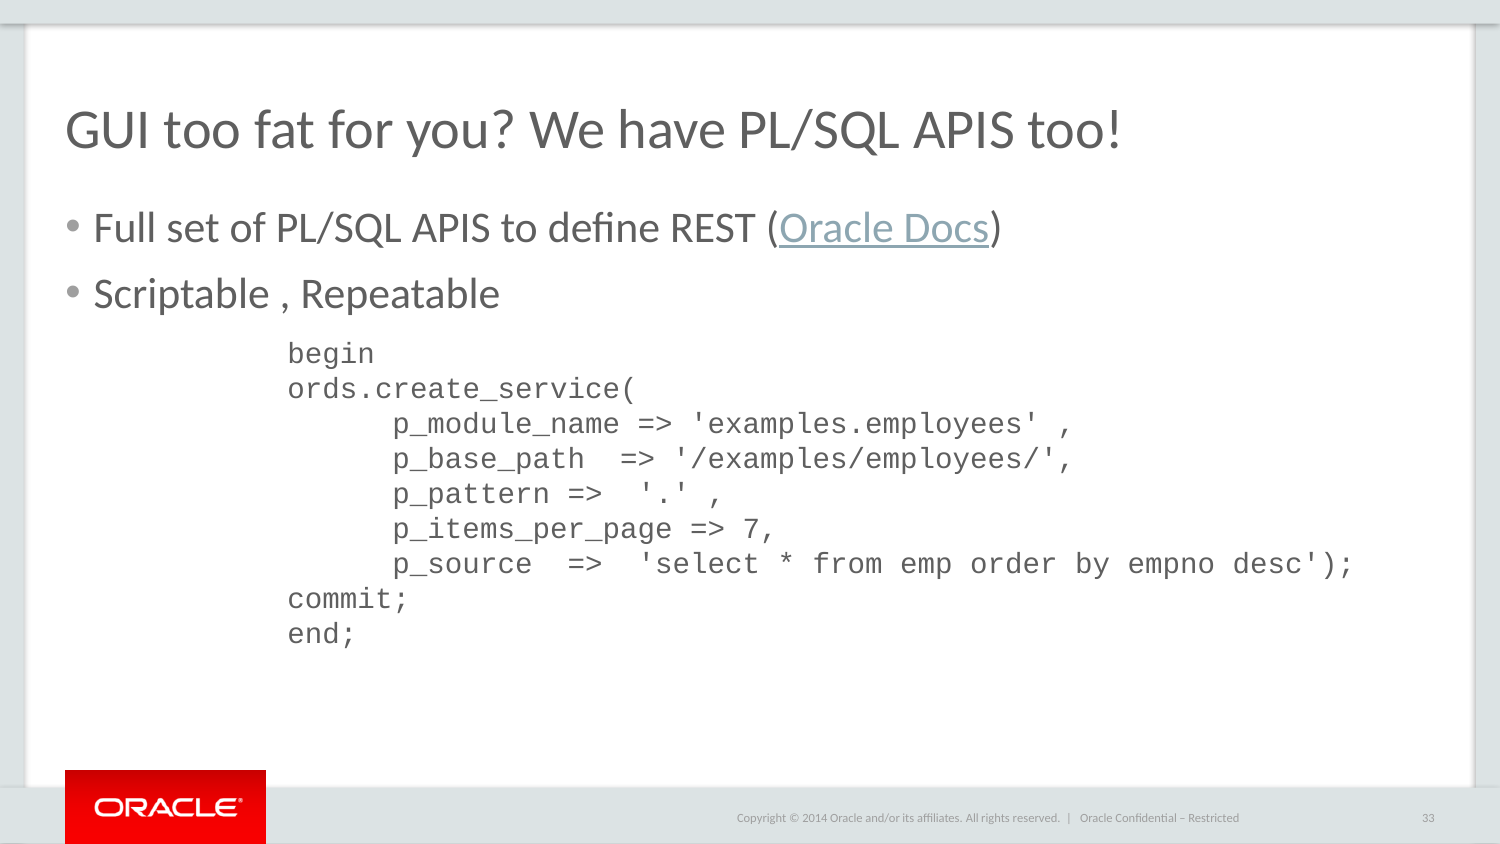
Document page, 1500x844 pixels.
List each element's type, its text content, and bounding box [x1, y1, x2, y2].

list Full set of PL/SQL APIS to define REST (Oracle Docs) Scriptable , Repeatable [65, 204, 1435, 732]
title GUI too fat for you? We have PL/SQL APIS too! [65, 50, 1435, 160]
picture [65, 770, 266, 844]
footer Oracle Confidential – Restricted [1080, 806, 1387, 830]
slide_number 33 [1387, 806, 1435, 830]
text_box begin ords.create_service( p_module_name => 'examples.employees' , p_base_path => '/examples/employees/', p_pattern => '.' , p_items_per_page => 7, p_source => 'select * from emp order by empno desc'); commit; end; [287, 334, 1175, 710]
